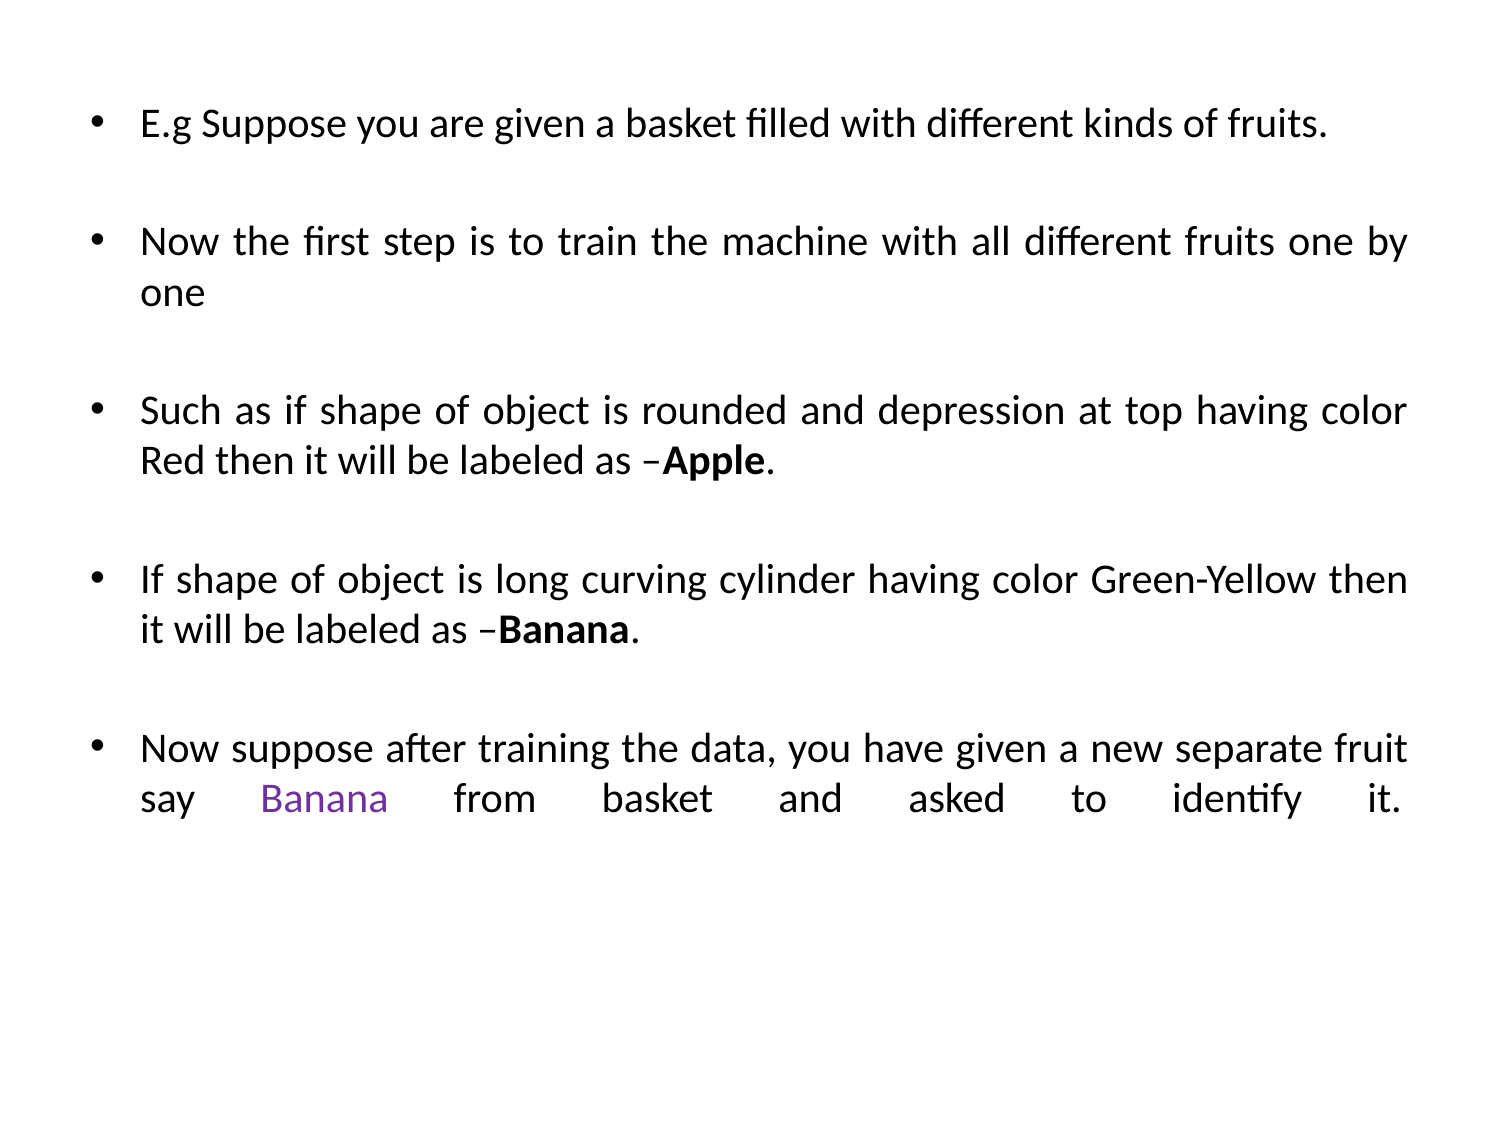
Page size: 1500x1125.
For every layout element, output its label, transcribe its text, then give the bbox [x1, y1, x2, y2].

list E.g Suppose you are given a basket filled with different kinds of fruits. Now the first step is to train the machine with all different fruits one by one Such as if shape of object is rounded and depression at top having color Red then it will be labeled as –Apple. If shape of object is long curving cylinder having color Green-Yellow then it will be labeled as –Banana. Now suppose after training the data, you have given a new separate fruit say Banana from basket and asked to identify it. [75, 87, 1425, 943]
